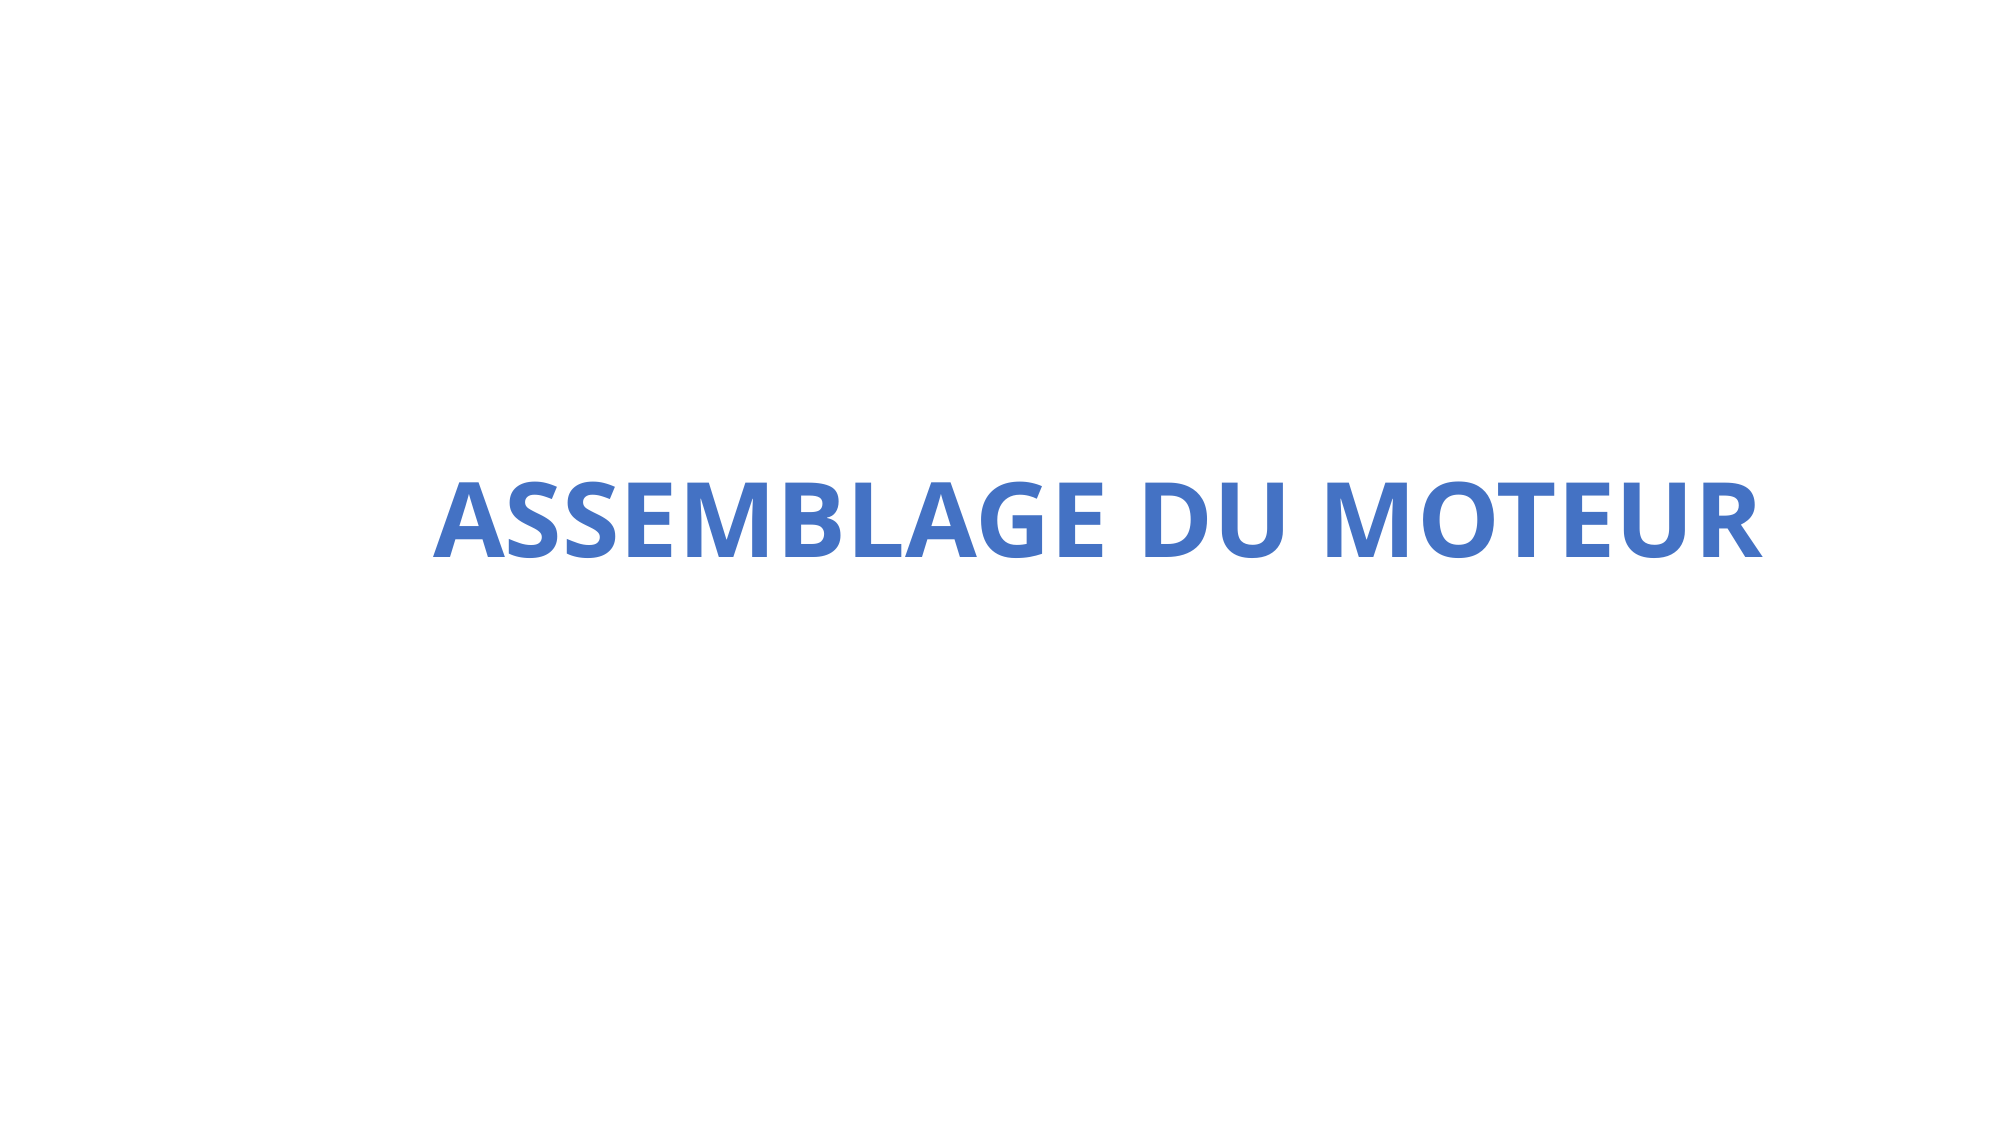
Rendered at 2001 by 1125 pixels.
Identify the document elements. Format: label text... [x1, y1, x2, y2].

list ASSEMBLAGE DU MOTEUR [106, 299, 1832, 1014]
